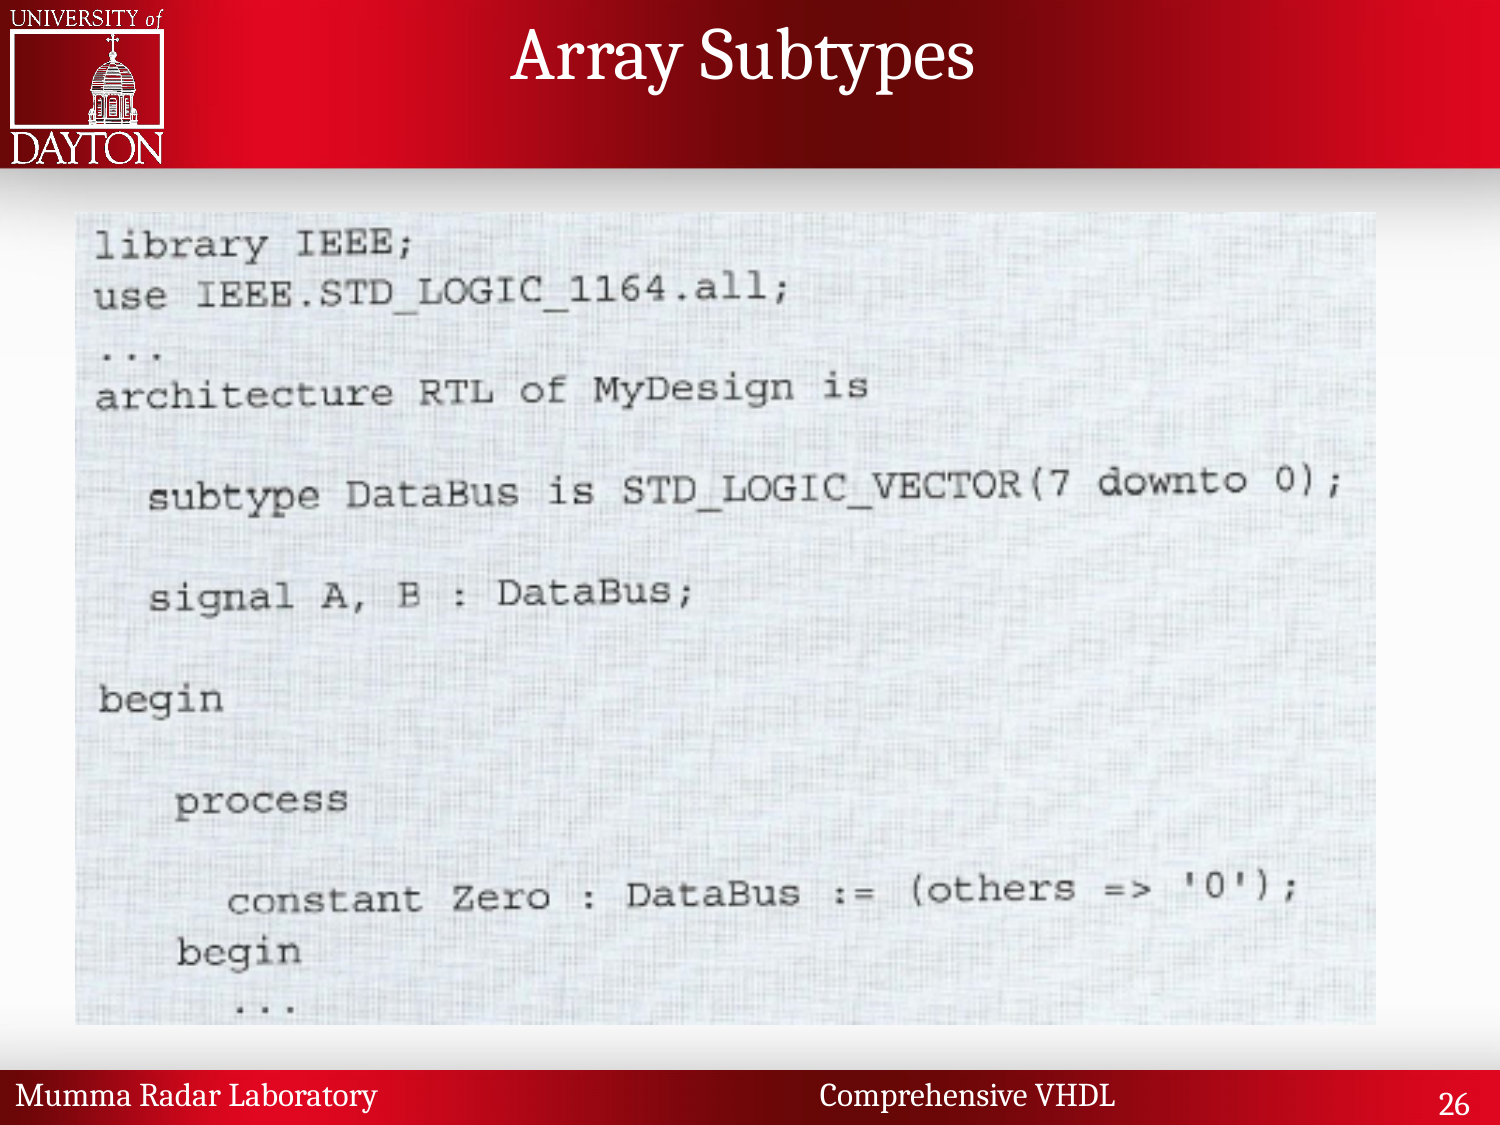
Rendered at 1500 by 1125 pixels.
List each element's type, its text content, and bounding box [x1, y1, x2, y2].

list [75, 212, 1376, 1025]
title Array Subtypes [168, 0, 1336, 173]
picture [0, 0, 1500, 1125]
footer Mumma Radar Laboratory Comprehensive VHDL [0, 1065, 1376, 1125]
